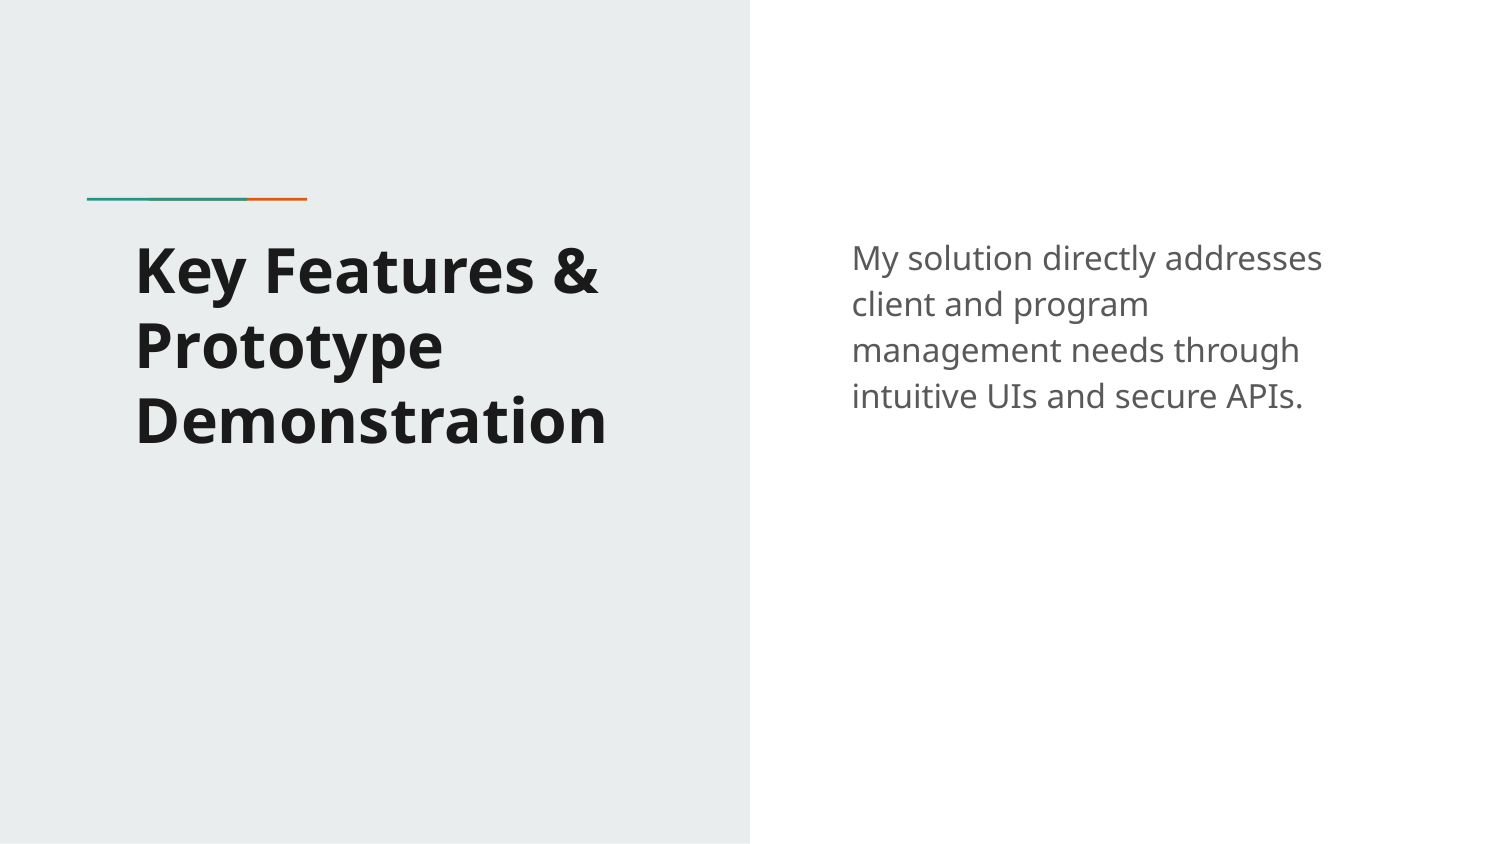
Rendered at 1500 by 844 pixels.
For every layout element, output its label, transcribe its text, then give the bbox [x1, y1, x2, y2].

subtitle My solution directly addresses client and program management needs through intuitive UIs and secure APIs. [836, 216, 1378, 561]
title Key Features & Prototype Demonstration [119, 216, 662, 481]
